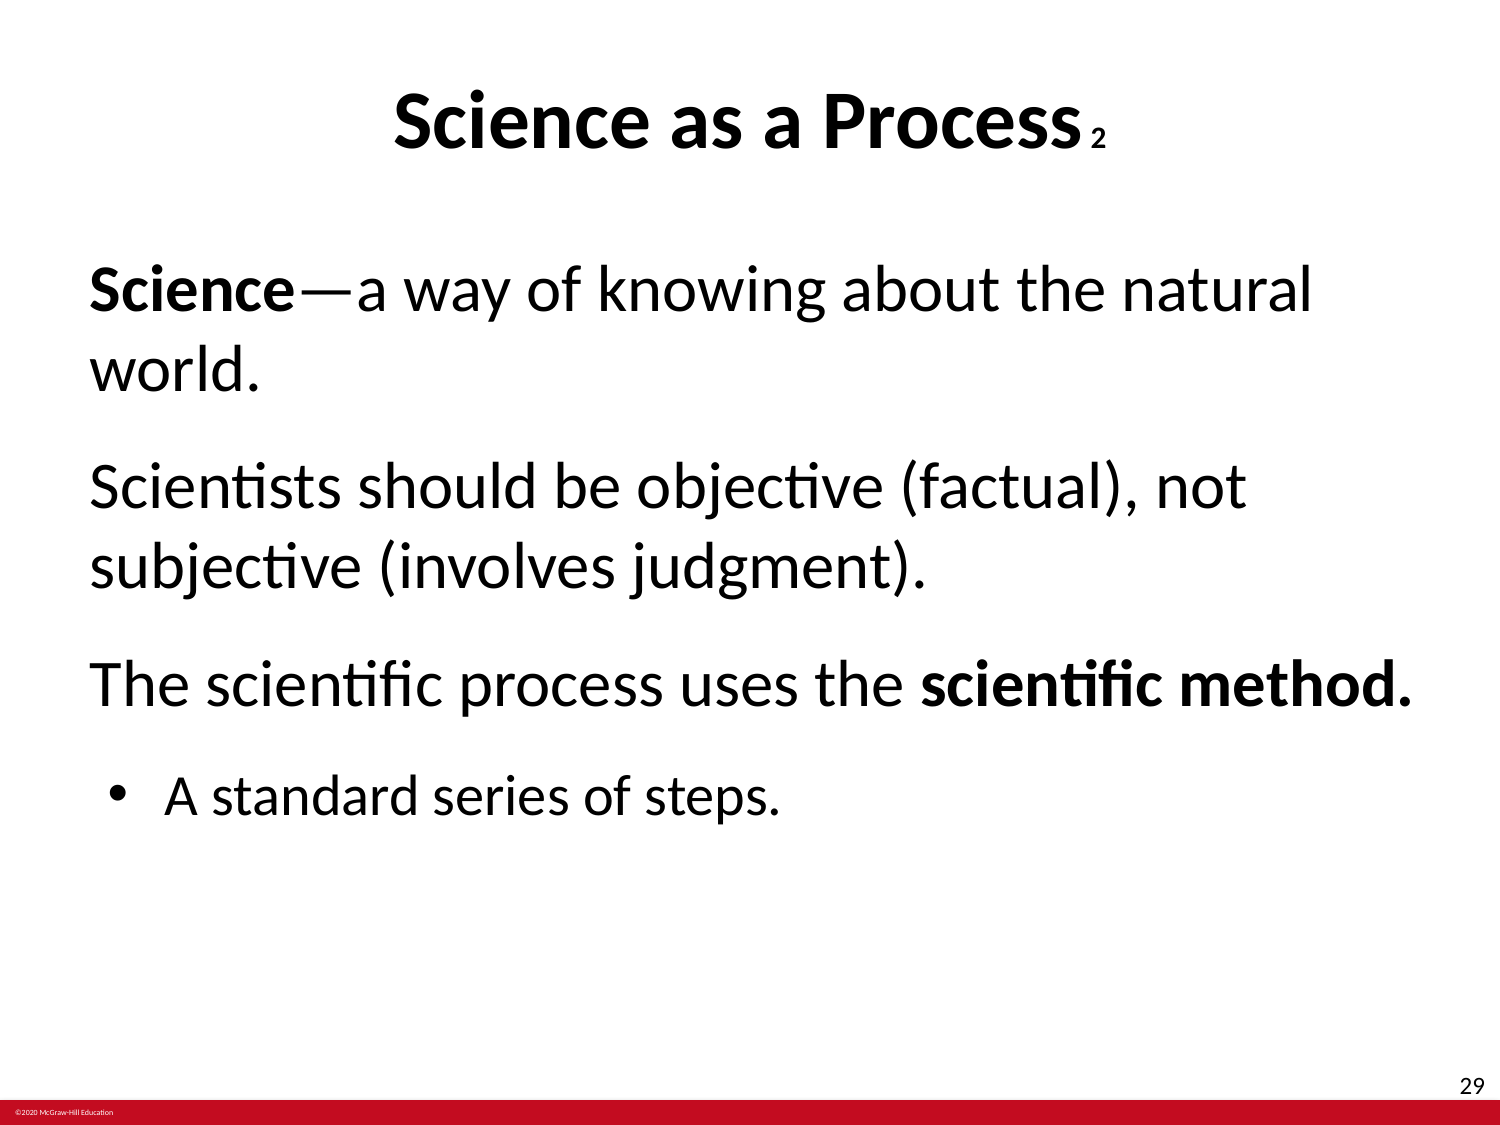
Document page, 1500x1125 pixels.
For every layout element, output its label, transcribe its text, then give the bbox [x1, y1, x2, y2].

list Science—a way of knowing about the natural world. Scientists should be objective (factual), not subjective (involves judgment). The scientific process uses the scientific method. A standard series of steps. [75, 237, 1455, 1093]
title Science as a Process 2 [0, 24, 1500, 205]
